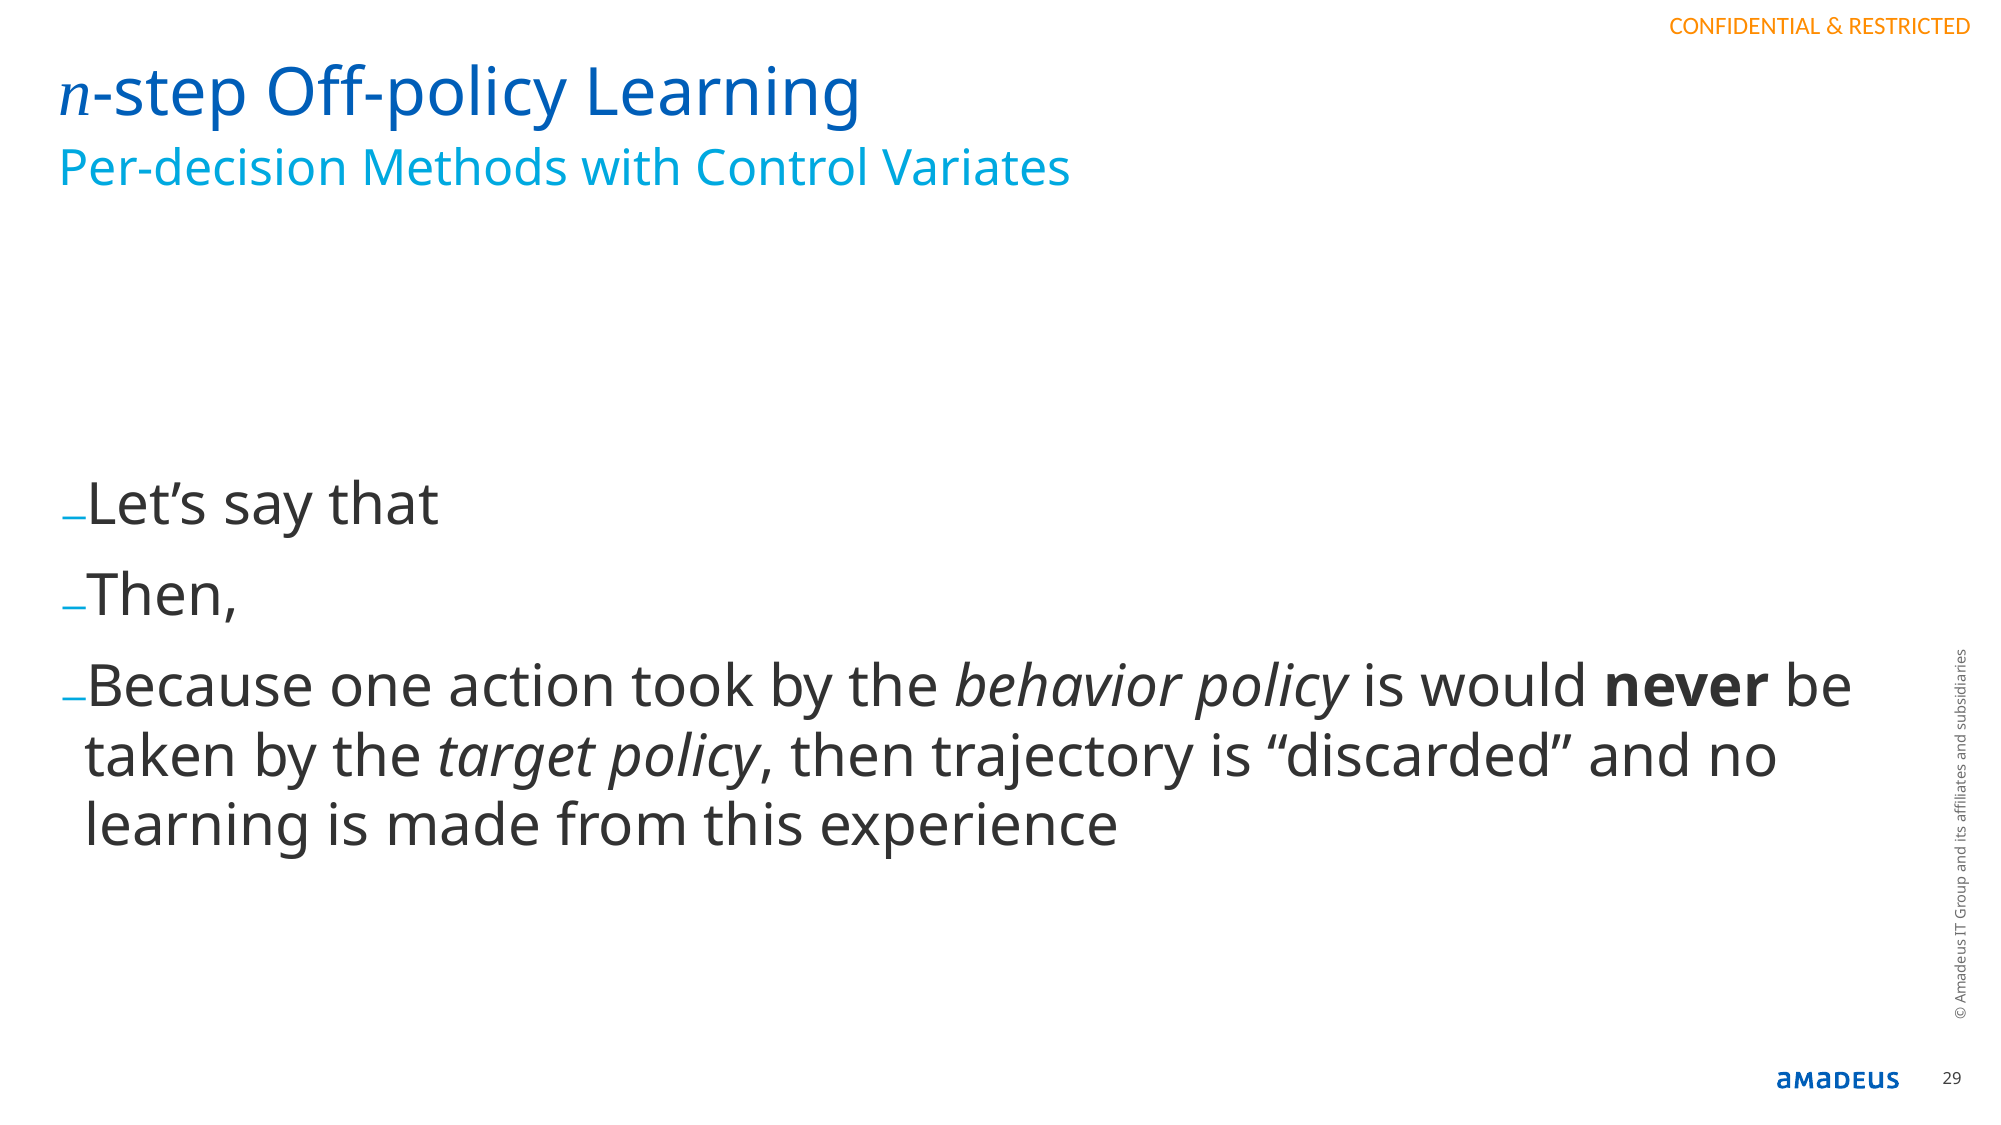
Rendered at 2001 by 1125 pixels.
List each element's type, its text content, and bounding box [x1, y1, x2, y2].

footer © Amadeus IT Group and its affiliates and subsidiaries [1941, 528, 1979, 1035]
slide_number 29 [1931, 1069, 1973, 1090]
list Per-decision Methods with Control Variates [43, 127, 1886, 205]
title n-step Off-policy Learning [43, 48, 1890, 128]
